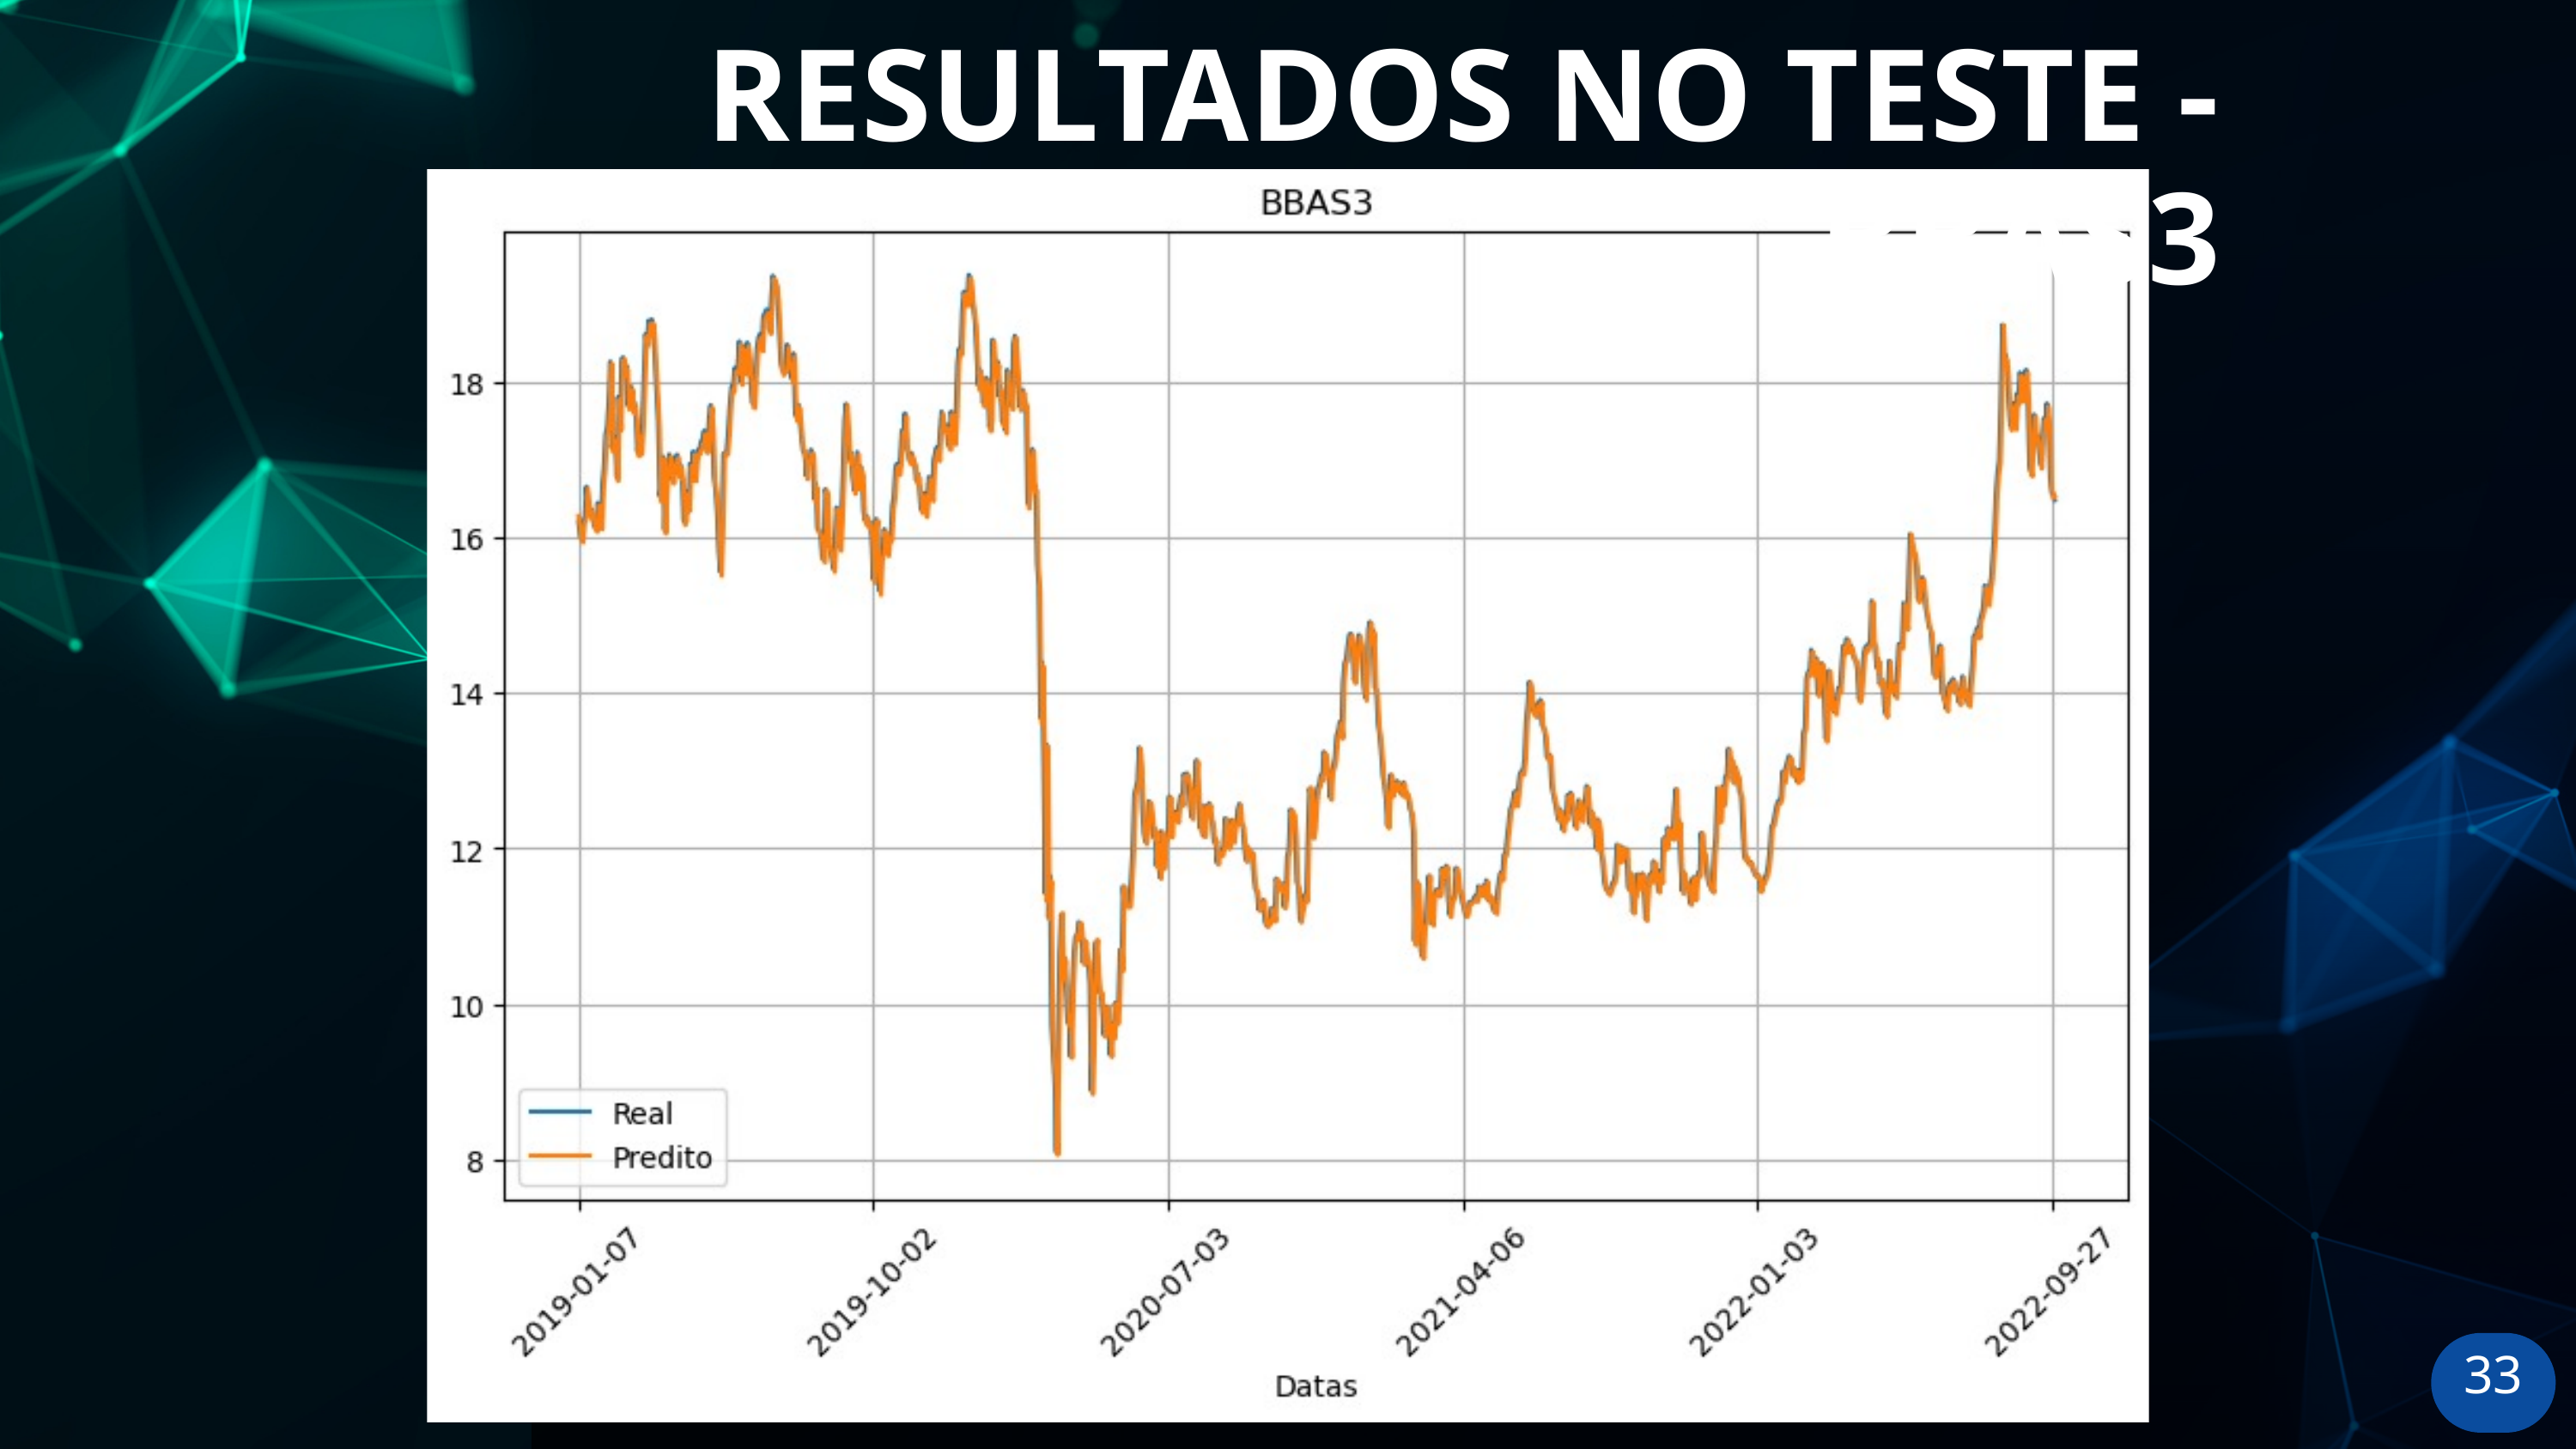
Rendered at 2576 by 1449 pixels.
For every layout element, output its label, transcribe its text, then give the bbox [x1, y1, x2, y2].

text_box [0, 0, 532, 1449]
text_box RESULTADOS NO TESTE - BBAS3 [355, 22, 2221, 311]
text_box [2431, 1332, 2556, 1434]
text_box [427, 311, 2149, 1422]
text_box [532, 0, 2576, 1449]
